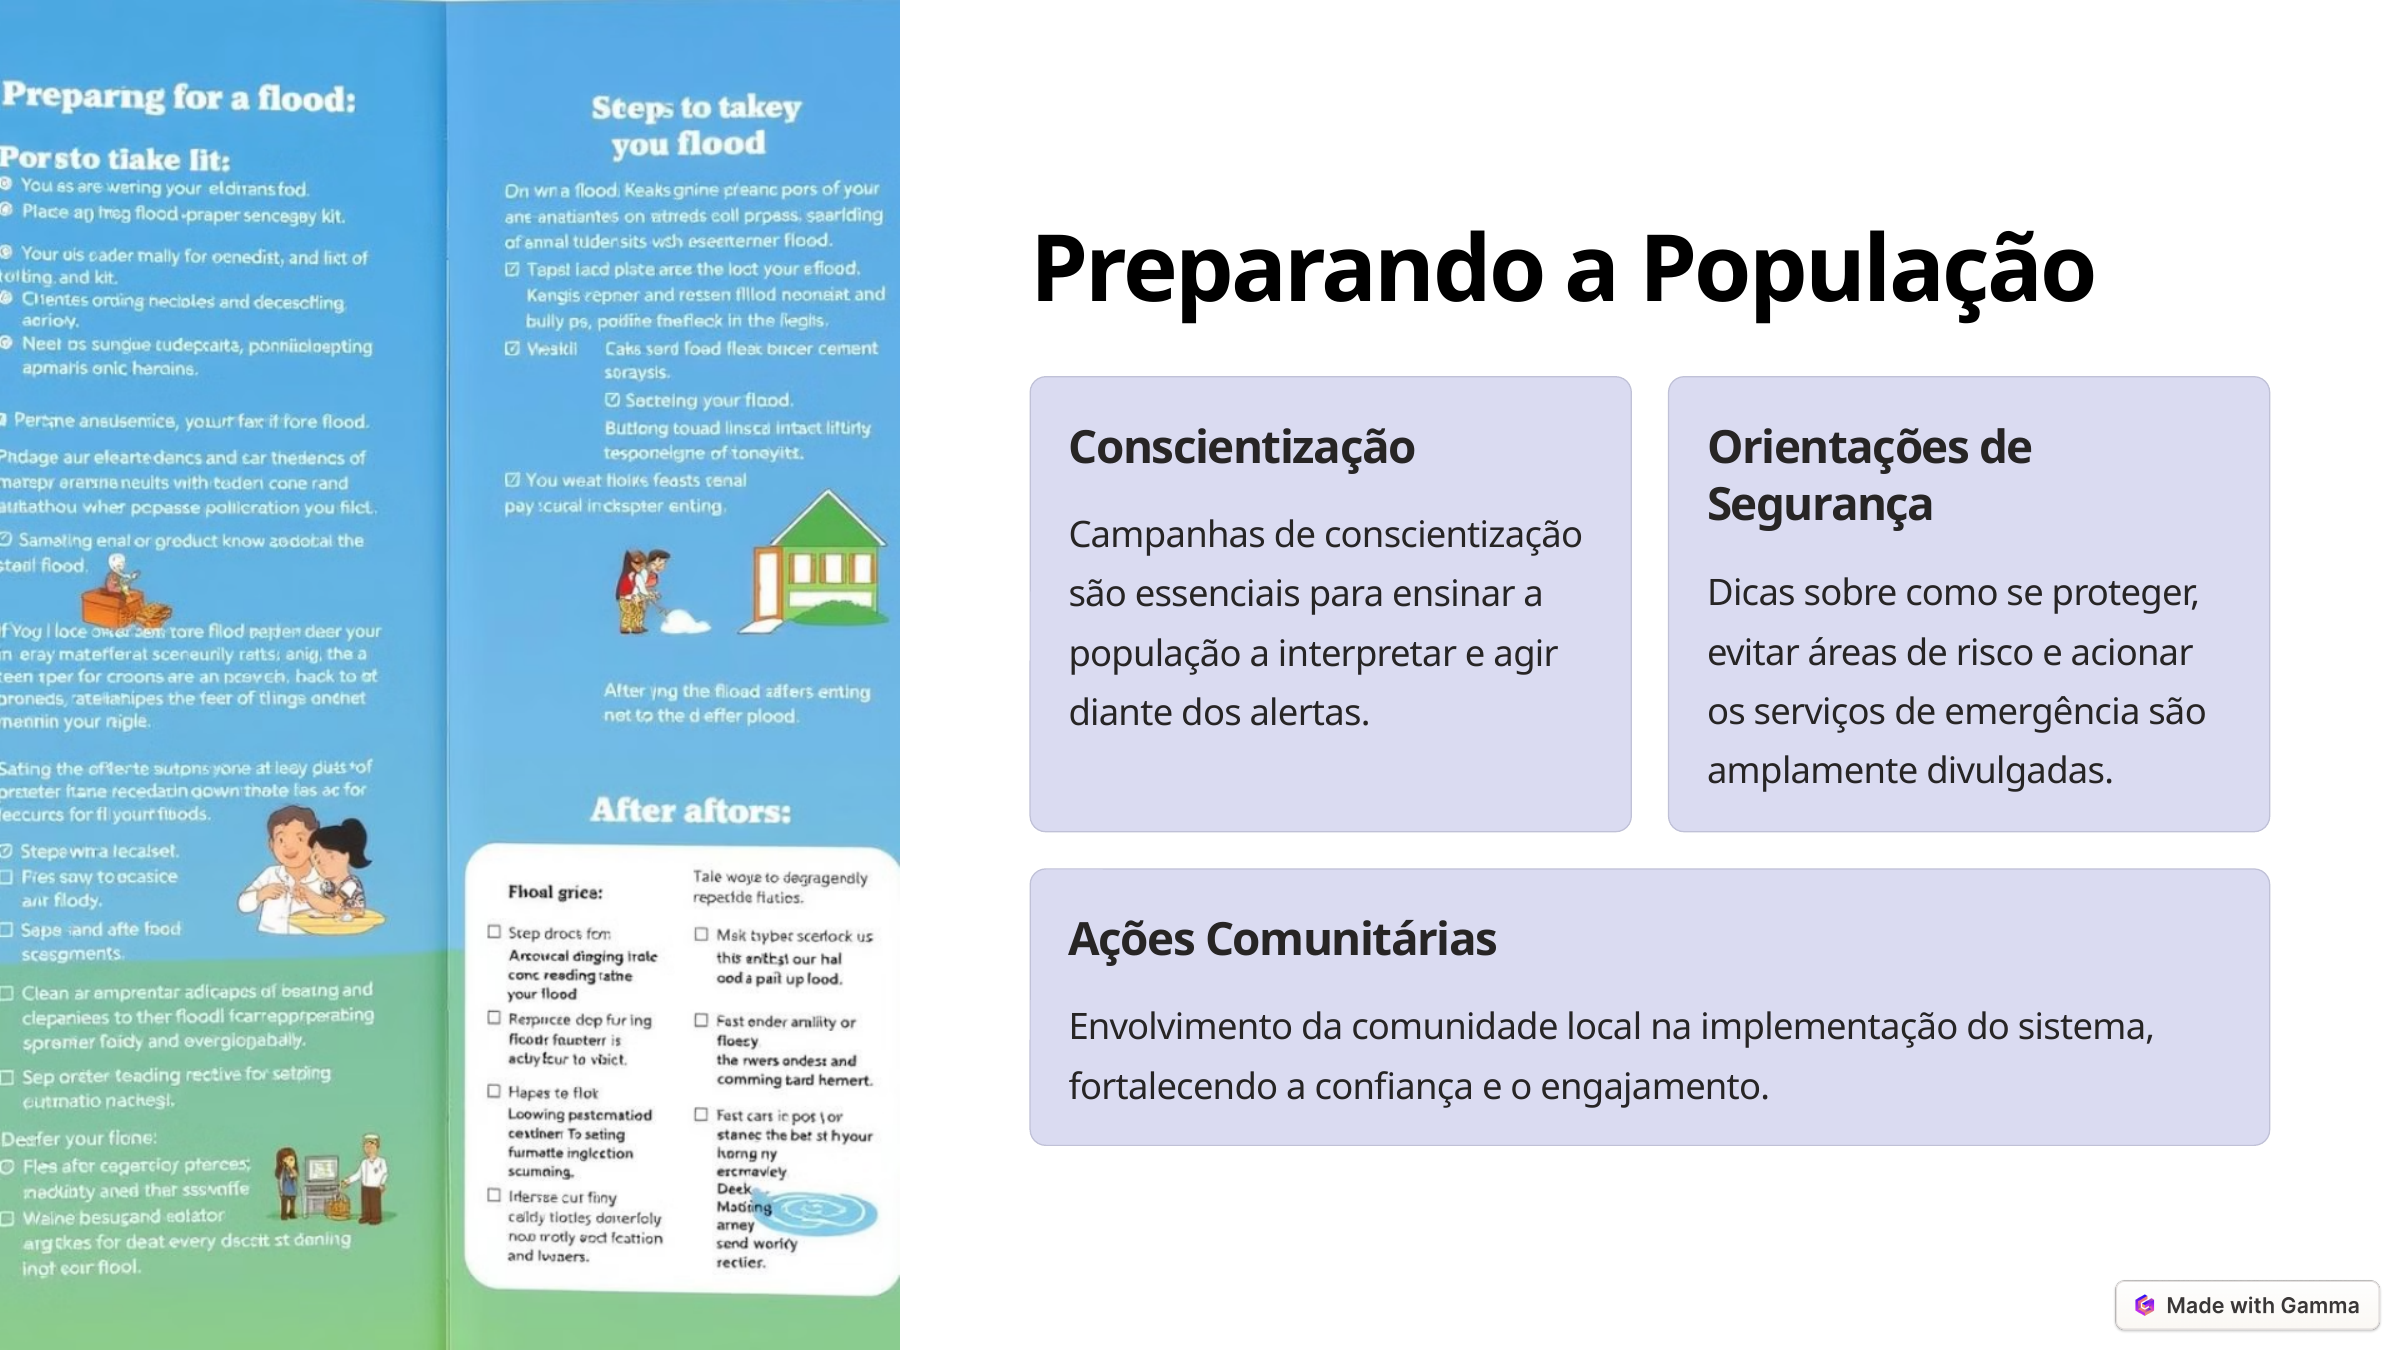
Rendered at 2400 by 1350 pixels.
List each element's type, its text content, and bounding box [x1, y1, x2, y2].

text_box Ações Comunitárias [1068, 907, 1534, 966]
text_box Orientações de Segurança [1706, 415, 2232, 532]
text_box [1030, 376, 1632, 832]
text_box Preparando a População [1030, 204, 2075, 321]
text_box Campanhas de conscientização são essenciais para ensinar a população a interpretar e agir diante dos alertas. [1068, 495, 1593, 794]
text_box [1668, 376, 2270, 832]
text_box [1030, 868, 2270, 1146]
picture [2106, 1271, 2389, 1339]
picture [0, 0, 900, 1350]
text_box Conscientização [1068, 415, 1534, 474]
text_box Envolvimento da comunidade local na implementação do sistema, fortalecendo a confiança e o engajamento. [1068, 987, 2232, 1107]
text_box Dicas sobre como se proteger, evitar áreas de risco e acionar os serviços de emergência são amplamente divulgadas. [1706, 553, 2232, 792]
